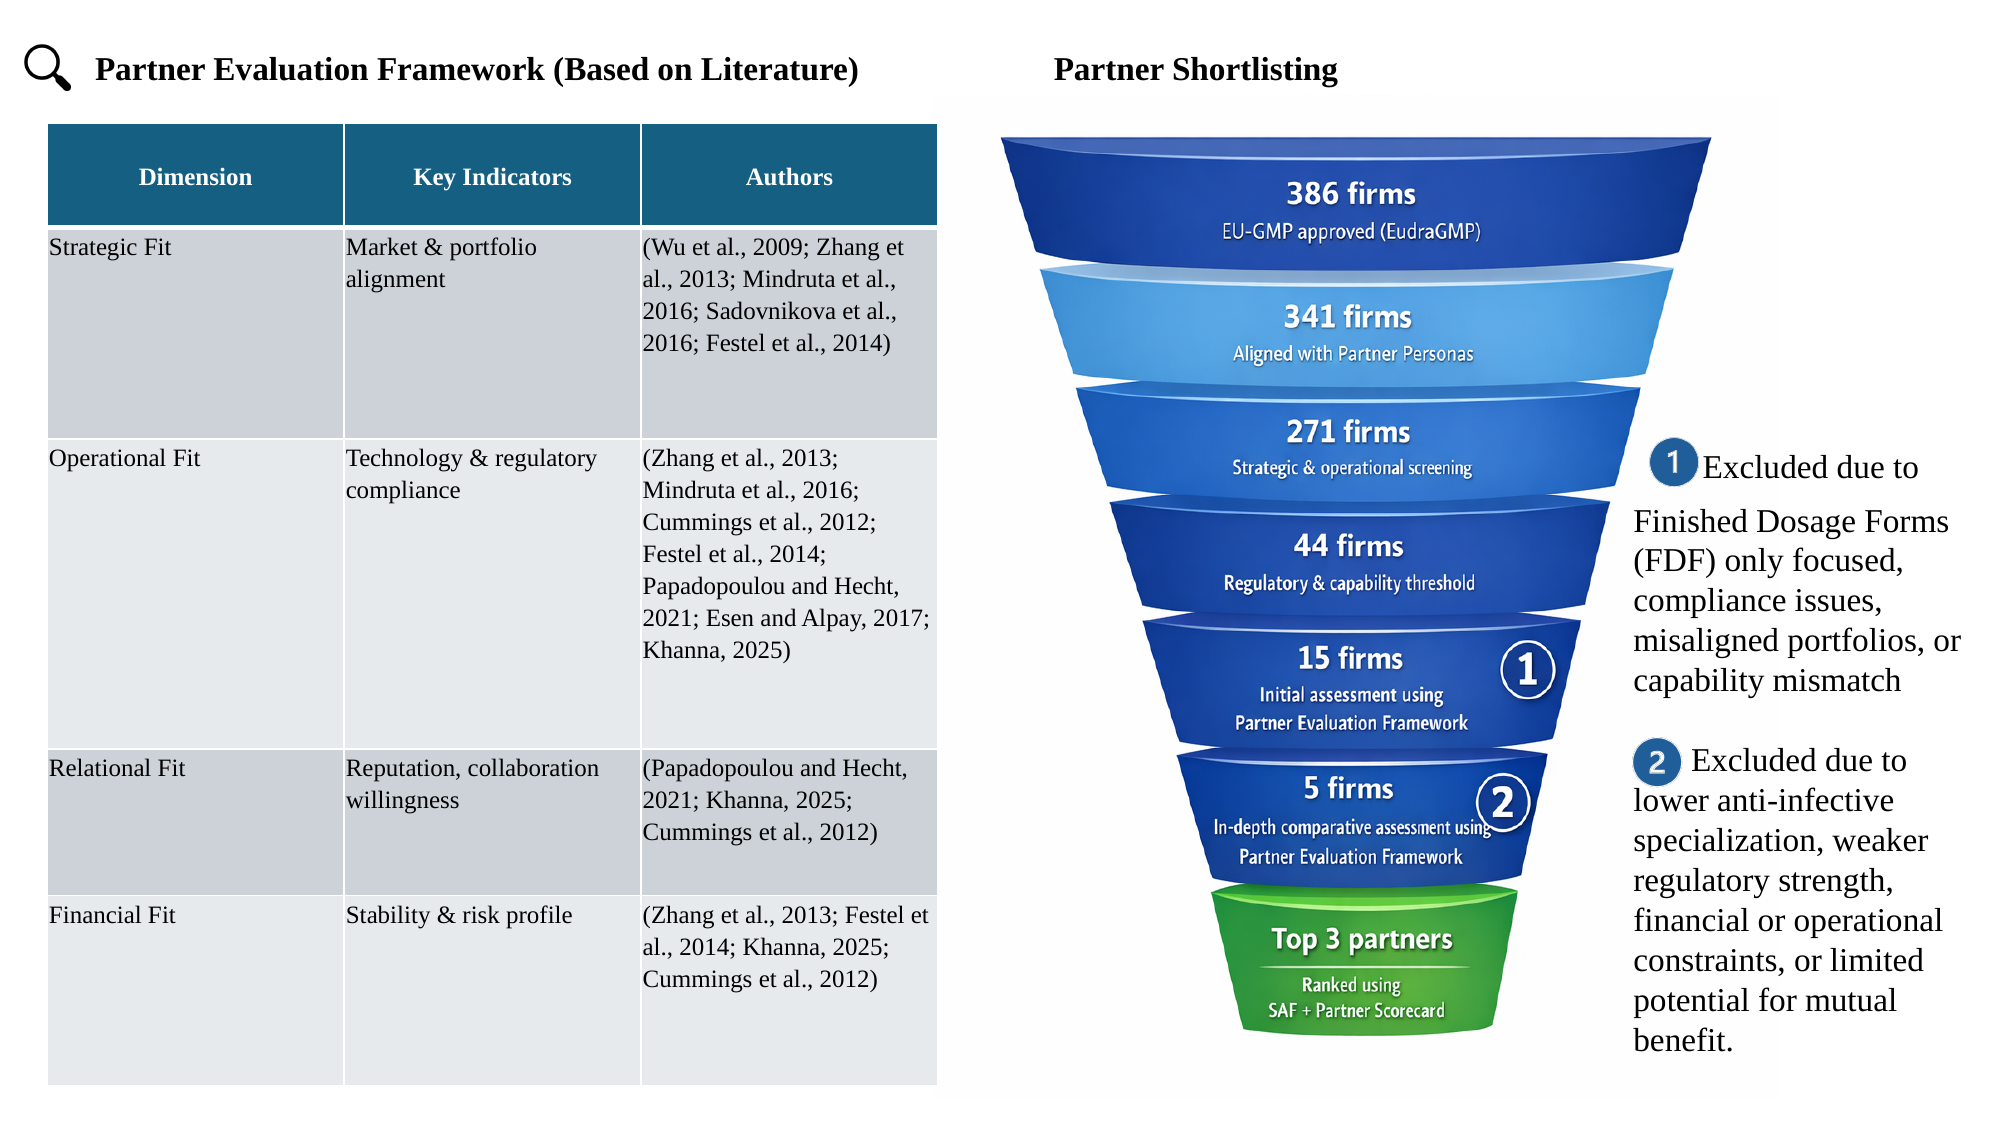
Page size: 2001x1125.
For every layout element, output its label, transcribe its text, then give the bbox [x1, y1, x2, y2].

table_header Dimension [48, 124, 343, 225]
picture [930, 94, 1782, 1098]
table_cell (Papadopoulou and Hecht, 2021; Khanna, 2025; Cummings et al., 2012) [642, 750, 930, 895]
text_box Partner Shortlisting [1038, 39, 1354, 94]
table_cell Reputation, collaboration willingness [345, 750, 640, 895]
picture [18, 38, 76, 96]
table_header Authors [642, 124, 930, 225]
table_cell Market & portfolio alignment [345, 230, 640, 438]
text_box Excluded due to [1782, 437, 2000, 493]
text_box Partner Evaluation Framework (Based on Literature) [80, 39, 876, 95]
table_cell (Zhang et al., 2013; Festel et al., 2014; Khanna, 2025; Cummings et al., 2012) [642, 896, 930, 1085]
table_cell Technology & regulatory compliance [345, 440, 640, 748]
table_cell (Wu et al., 2009; Zhang et al., 2013; Mindruta et al., 2016; Sadovnikova et al., 2016; Festel et al., 2014) [642, 230, 930, 438]
table_cell Stability & risk profile [345, 896, 640, 1085]
table_header Key Indicators [345, 124, 640, 225]
table_cell Financial Fit [48, 896, 343, 1085]
text_box ﻿Finished Dosage Forms (FDF) only focused, compliance issues, misaligned portfolios, or capability mismatch ﻿ Excluded due to lower anti-infective specialization, weaker regulatory strength, financial or operational constraints, or limited potential for mutual benefit. [1618, 493, 1999, 1125]
table_cell Relational Fit [48, 750, 343, 895]
table_cell Strategic Fit [48, 230, 343, 438]
table_cell (Zhang et al., 2013; Mindruta et al., 2016; Cummings et al., 2012; Festel et al., 2014; Papadopoulou and Hecht, 2021; Esen and Alpay, 2017; Khanna, 2025) [642, 440, 930, 748]
table_cell Operational Fit [48, 440, 343, 748]
